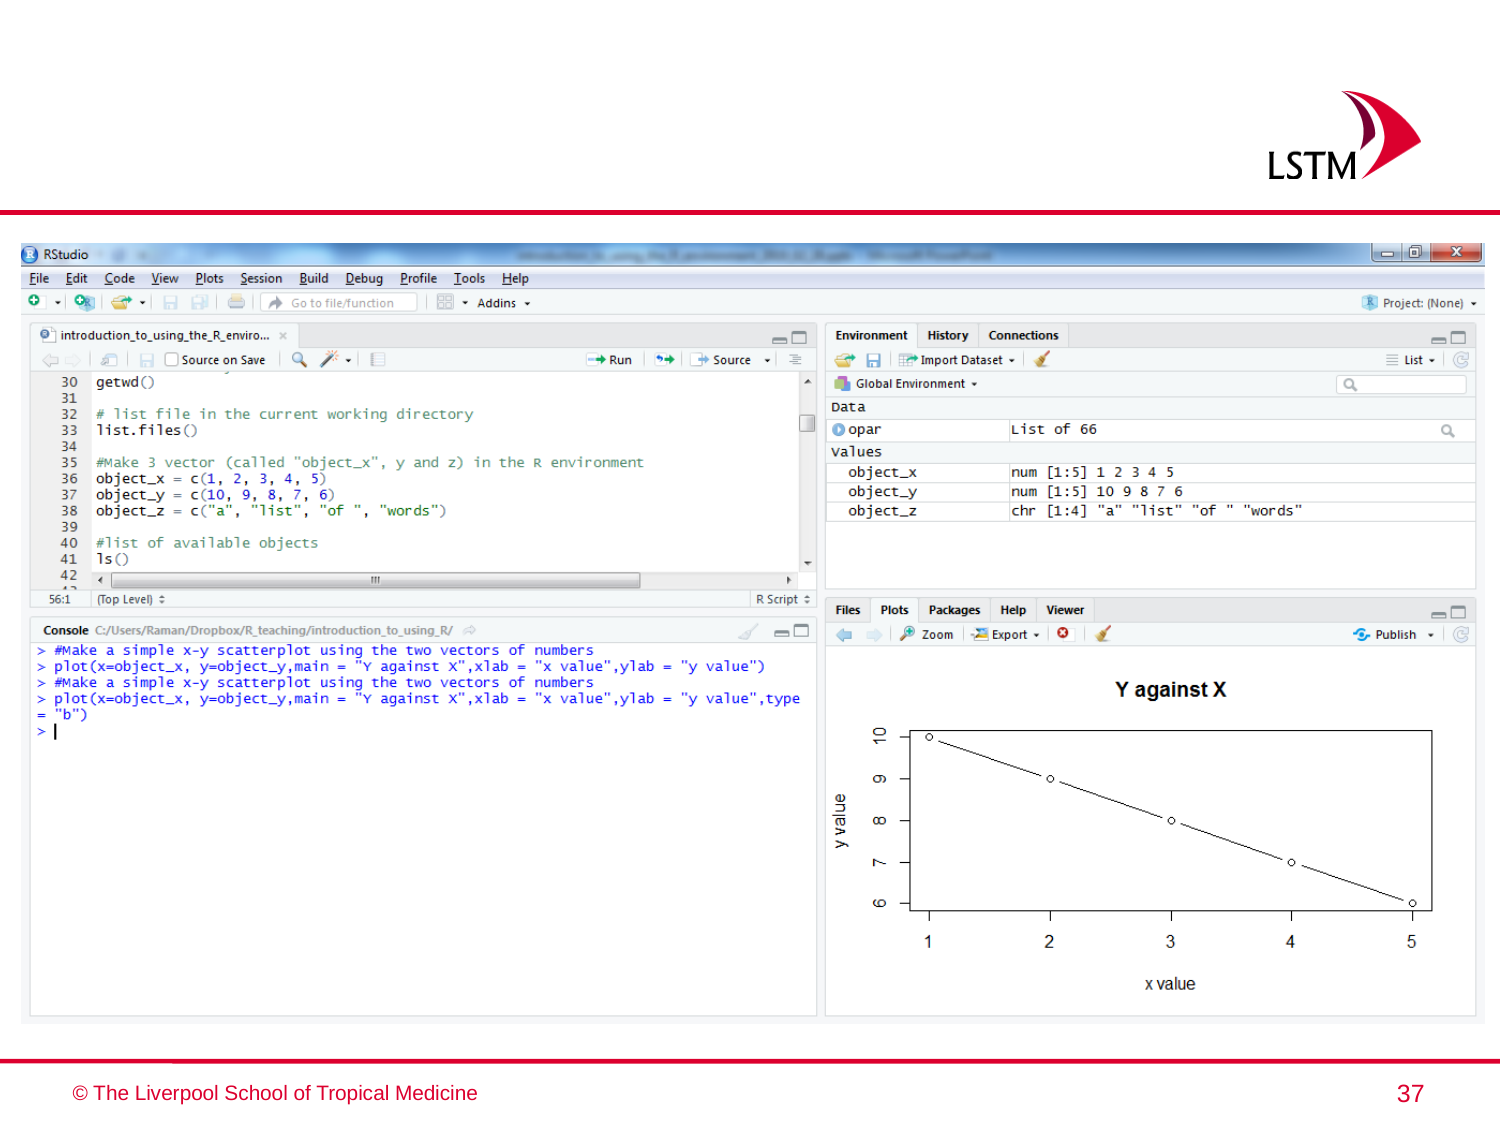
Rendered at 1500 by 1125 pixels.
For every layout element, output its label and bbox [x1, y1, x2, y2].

picture [21, 243, 1485, 1024]
picture [1269, 91, 1421, 179]
